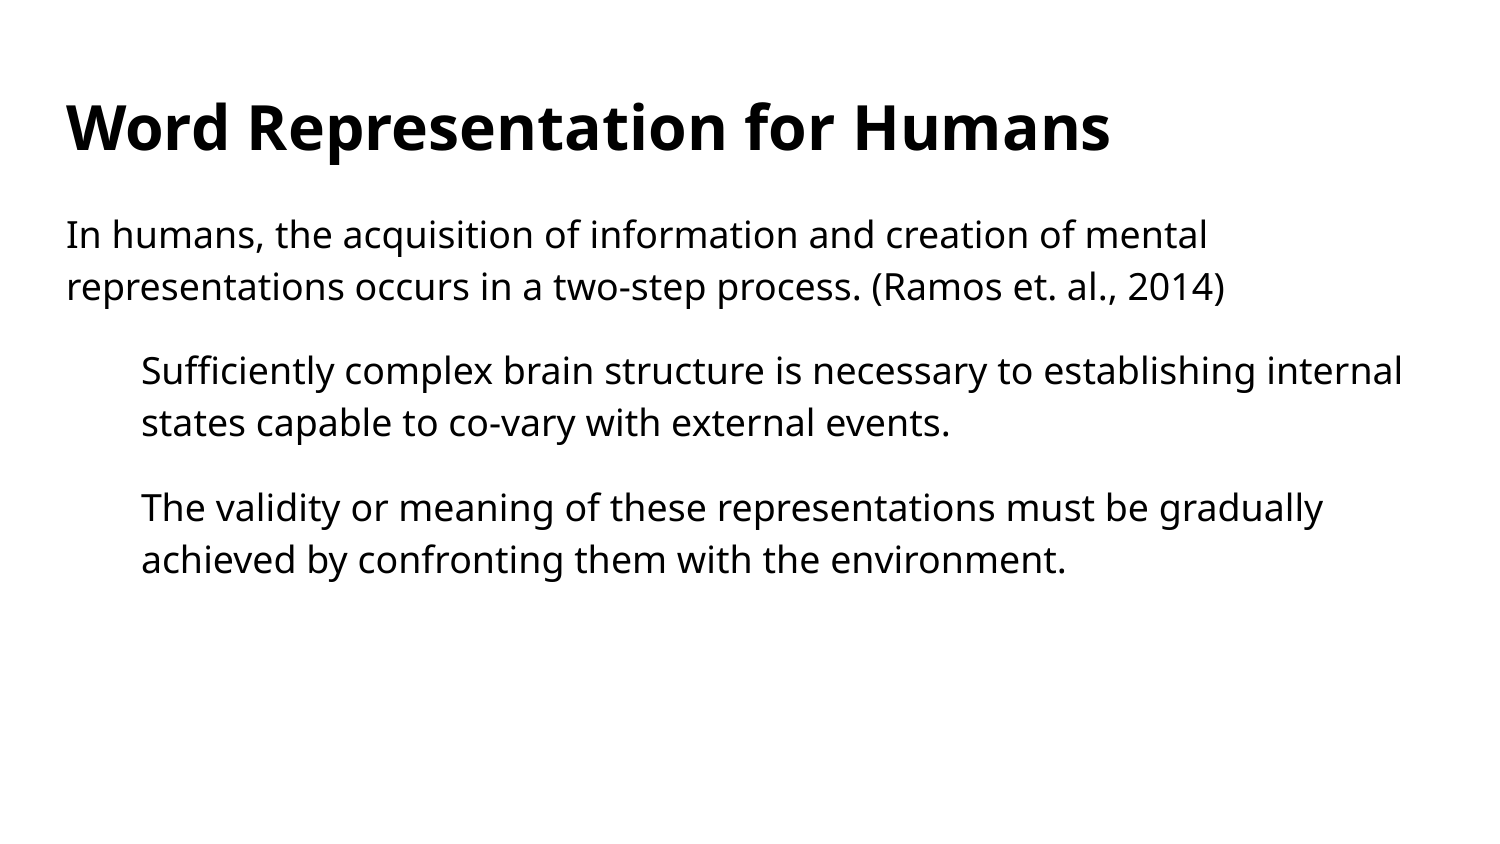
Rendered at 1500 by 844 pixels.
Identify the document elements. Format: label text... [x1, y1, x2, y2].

title Word Representation for Humans [51, 72, 1449, 176]
list In humans, the acquisition of information and creation of mental representations occurs in a two-step process. (Ramos et. al., 2014) Sufficiently complex brain structure is necessary to establishing internal states capable to co-vary with external events. The validity or meaning of these representations must be gradually achieved by confronting them with the environment. [51, 189, 1449, 750]
